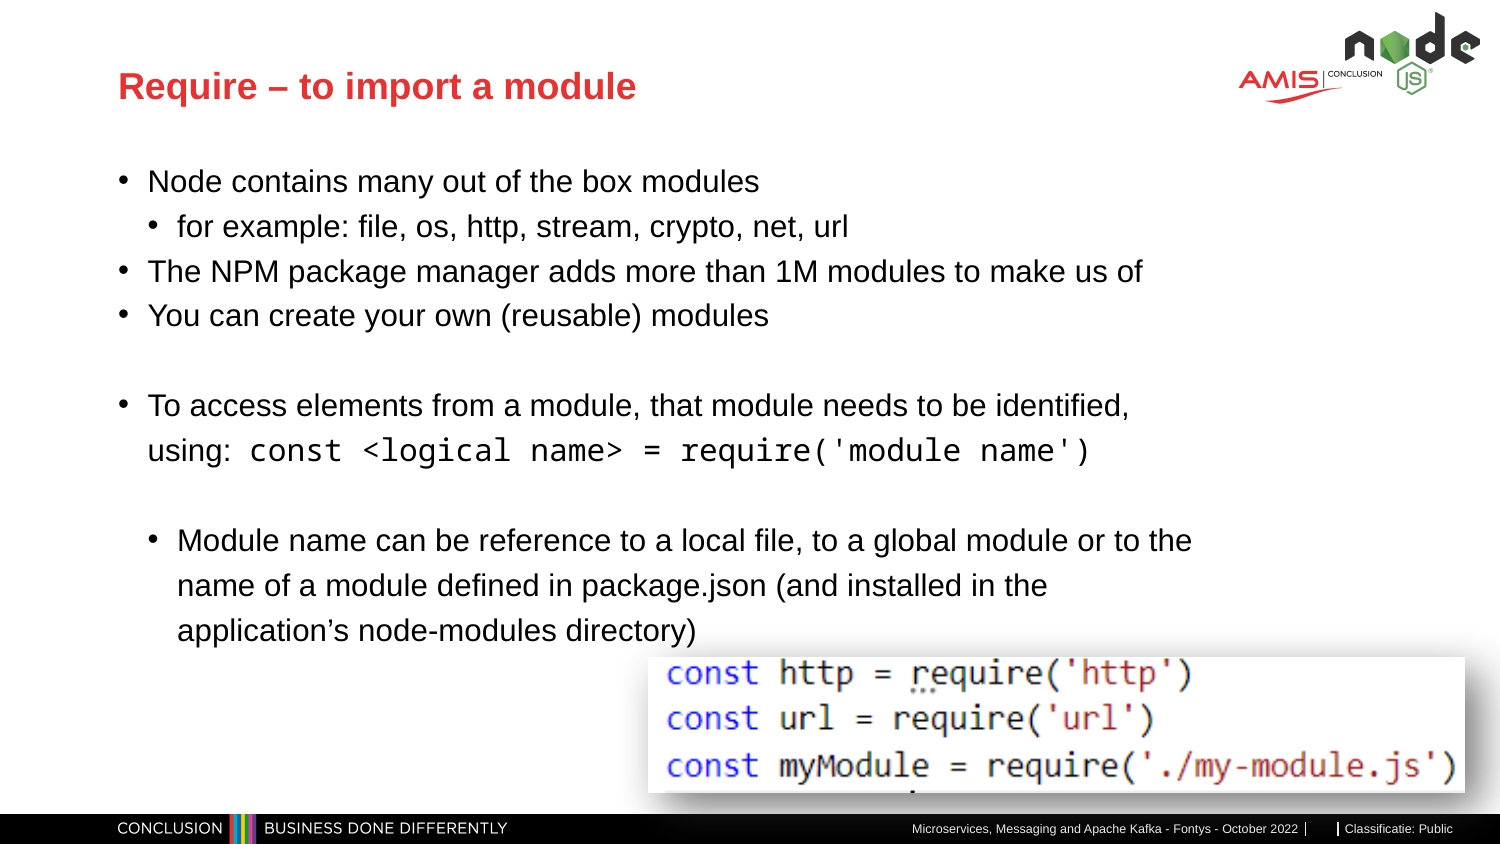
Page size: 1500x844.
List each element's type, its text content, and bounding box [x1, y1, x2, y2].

picture [239, 814, 1500, 844]
picture [0, 814, 236, 844]
list Node contains many out of the box modules for example: file, os, http, stream, crypto, net, url The NPM package manager adds more than 1M modules to make us of You can create your own (reusable) modules To access elements from a module, that module needs to be identified, using: const <logical name> = require('module name') Module name can be reference to a local file, to a global module or to the name of a module defined in package.json (and installed in the application’s node-modules directory) [118, 153, 1205, 774]
picture [648, 657, 1465, 794]
title Require – to import a module [118, 47, 1205, 130]
picture [1205, 12, 1480, 106]
